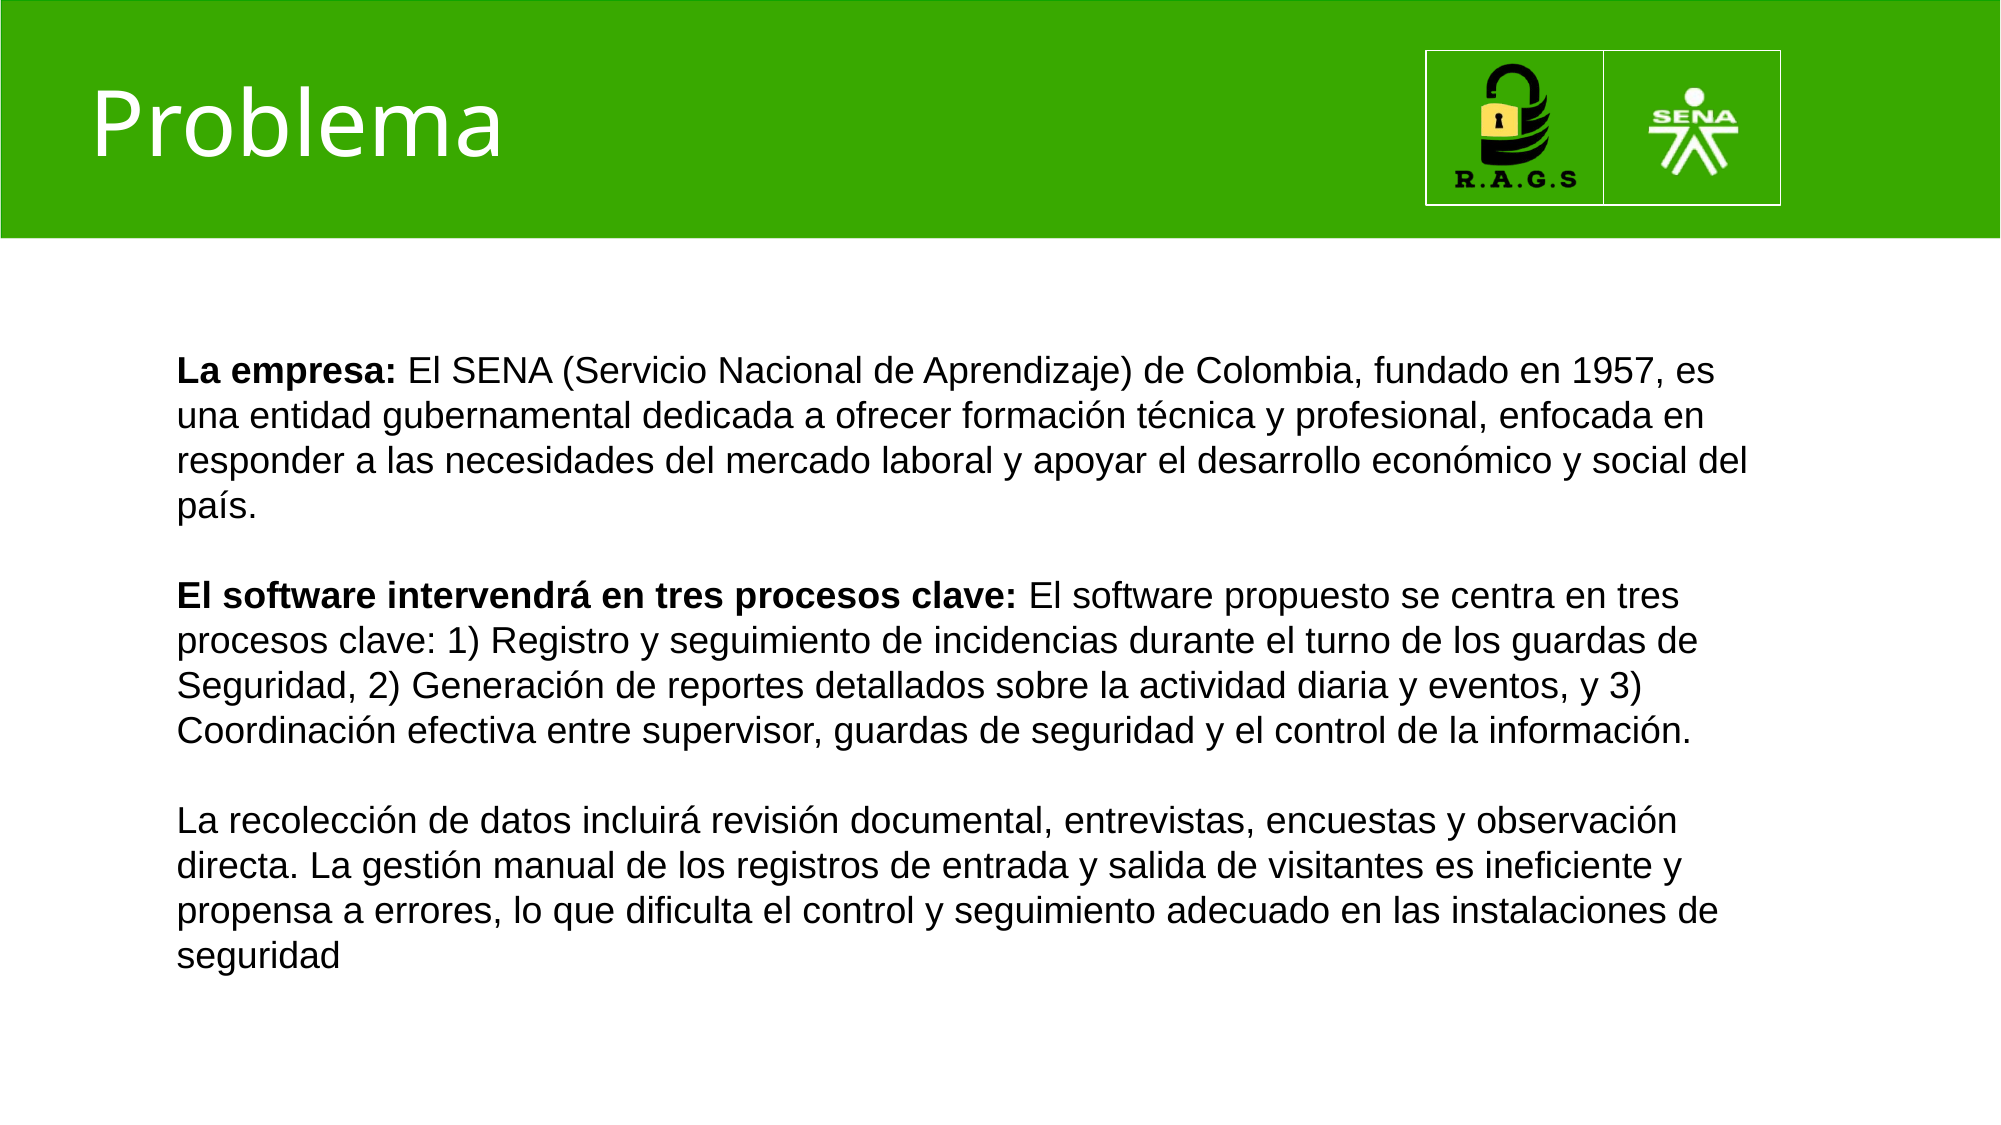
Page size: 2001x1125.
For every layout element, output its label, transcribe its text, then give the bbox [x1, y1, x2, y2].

picture [0, 0, 2001, 1125]
text_box [1614, 50, 1781, 206]
text_box La empresa: El SENA (Servicio Nacional de Aprendizaje) de Colombia, fundado en 1957, es una entidad gubernamental dedicada a ofrecer formación técnica y profesional, enfocada en responder a las necesidades del mercado laboral y apoyar el desarrollo económico y social del país. El software intervendrá en tres procesos clave: El software propuesto se centra en tres procesos clave: 1) Registro y seguimiento de incidencias durante el turno de los guardas de Seguridad, 2) Generación de reportes detallados sobre la actividad diaria y eventos, y 3) Coordinación efectiva entre supervisor, guardas de seguridad y el control de la información. La recolección de datos incluirá revisión documental, entrevistas, encuestas y observación directa. La gestión manual de los registros de entrada y salida de visitantes es ineficiente y propensa a errores, lo que dificulta el control y seguimiento adecuado en las instalaciones de seguridad [161, 338, 1781, 984]
title Problema [74, 18, 1800, 236]
